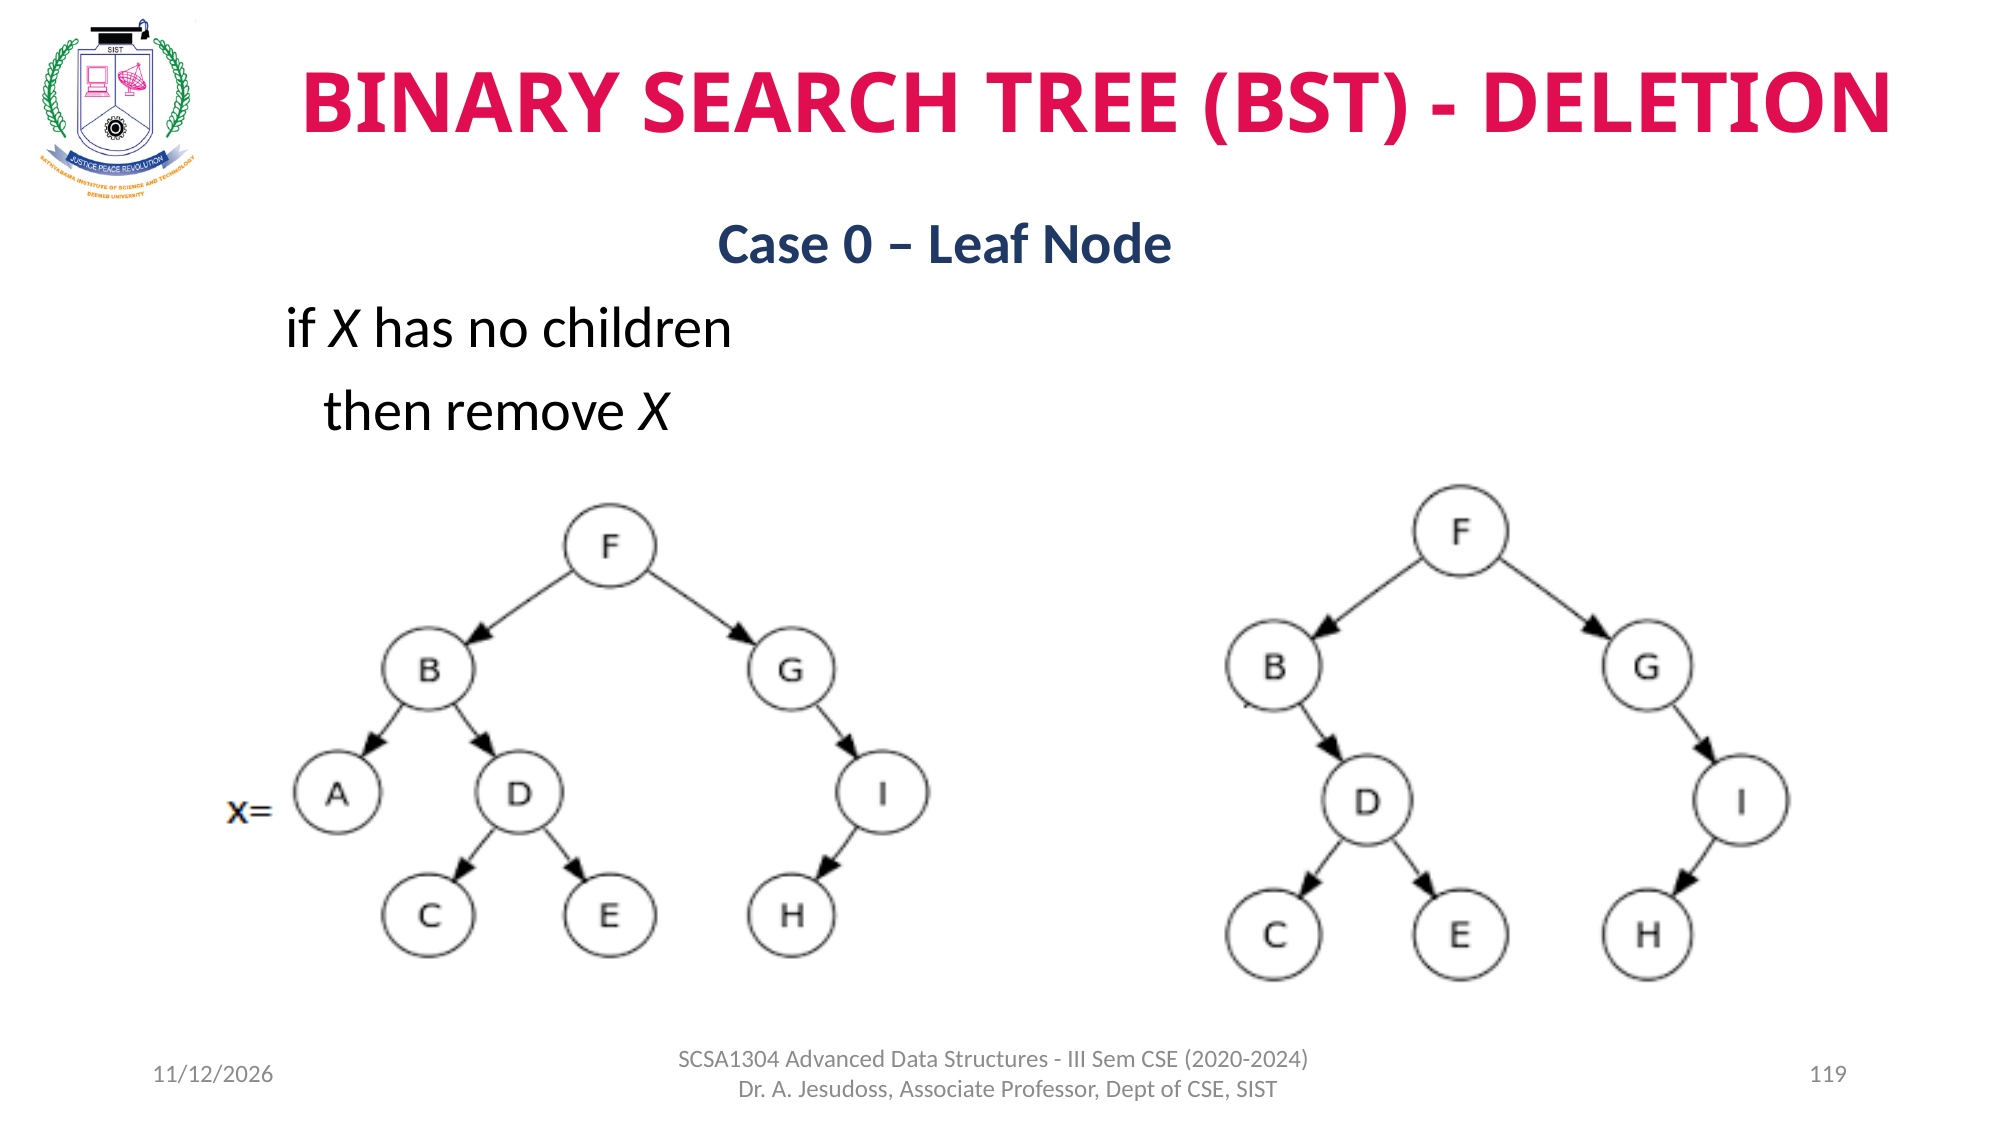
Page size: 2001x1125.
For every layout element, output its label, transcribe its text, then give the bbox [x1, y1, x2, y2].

list Case 0 – Leaf Node if X has no children then remove X [270, 205, 1621, 572]
picture [1141, 464, 1819, 1006]
slide_number 119 [1412, 1042, 1863, 1103]
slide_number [137, 1042, 588, 1103]
picture [164, 482, 974, 995]
text_box BINARY SEARCH TREE (BST) - DELETION [226, 41, 1970, 157]
picture [28, 14, 196, 205]
footer SCSA1304 Advanced Data Structures - III Sem CSE (2020-2024) Dr. A. Jesudoss, Associate Professor, Dept of CSE, SIST [662, 1042, 1338, 1103]
